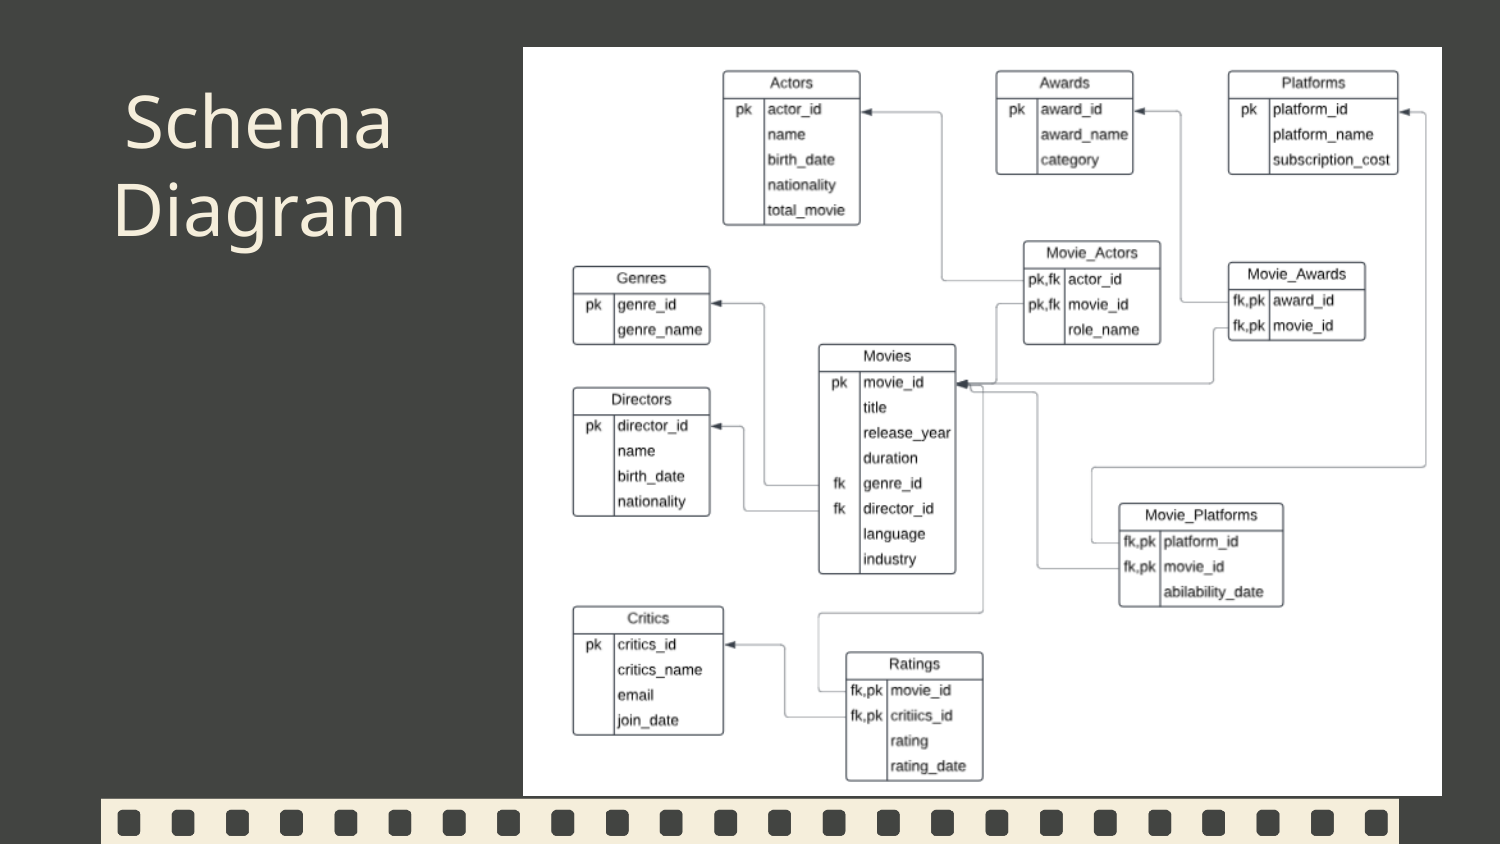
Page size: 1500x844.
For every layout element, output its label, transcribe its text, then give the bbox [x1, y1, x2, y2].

picture [100, 47, 1442, 844]
title Schema Diagram [0, 60, 517, 155]
